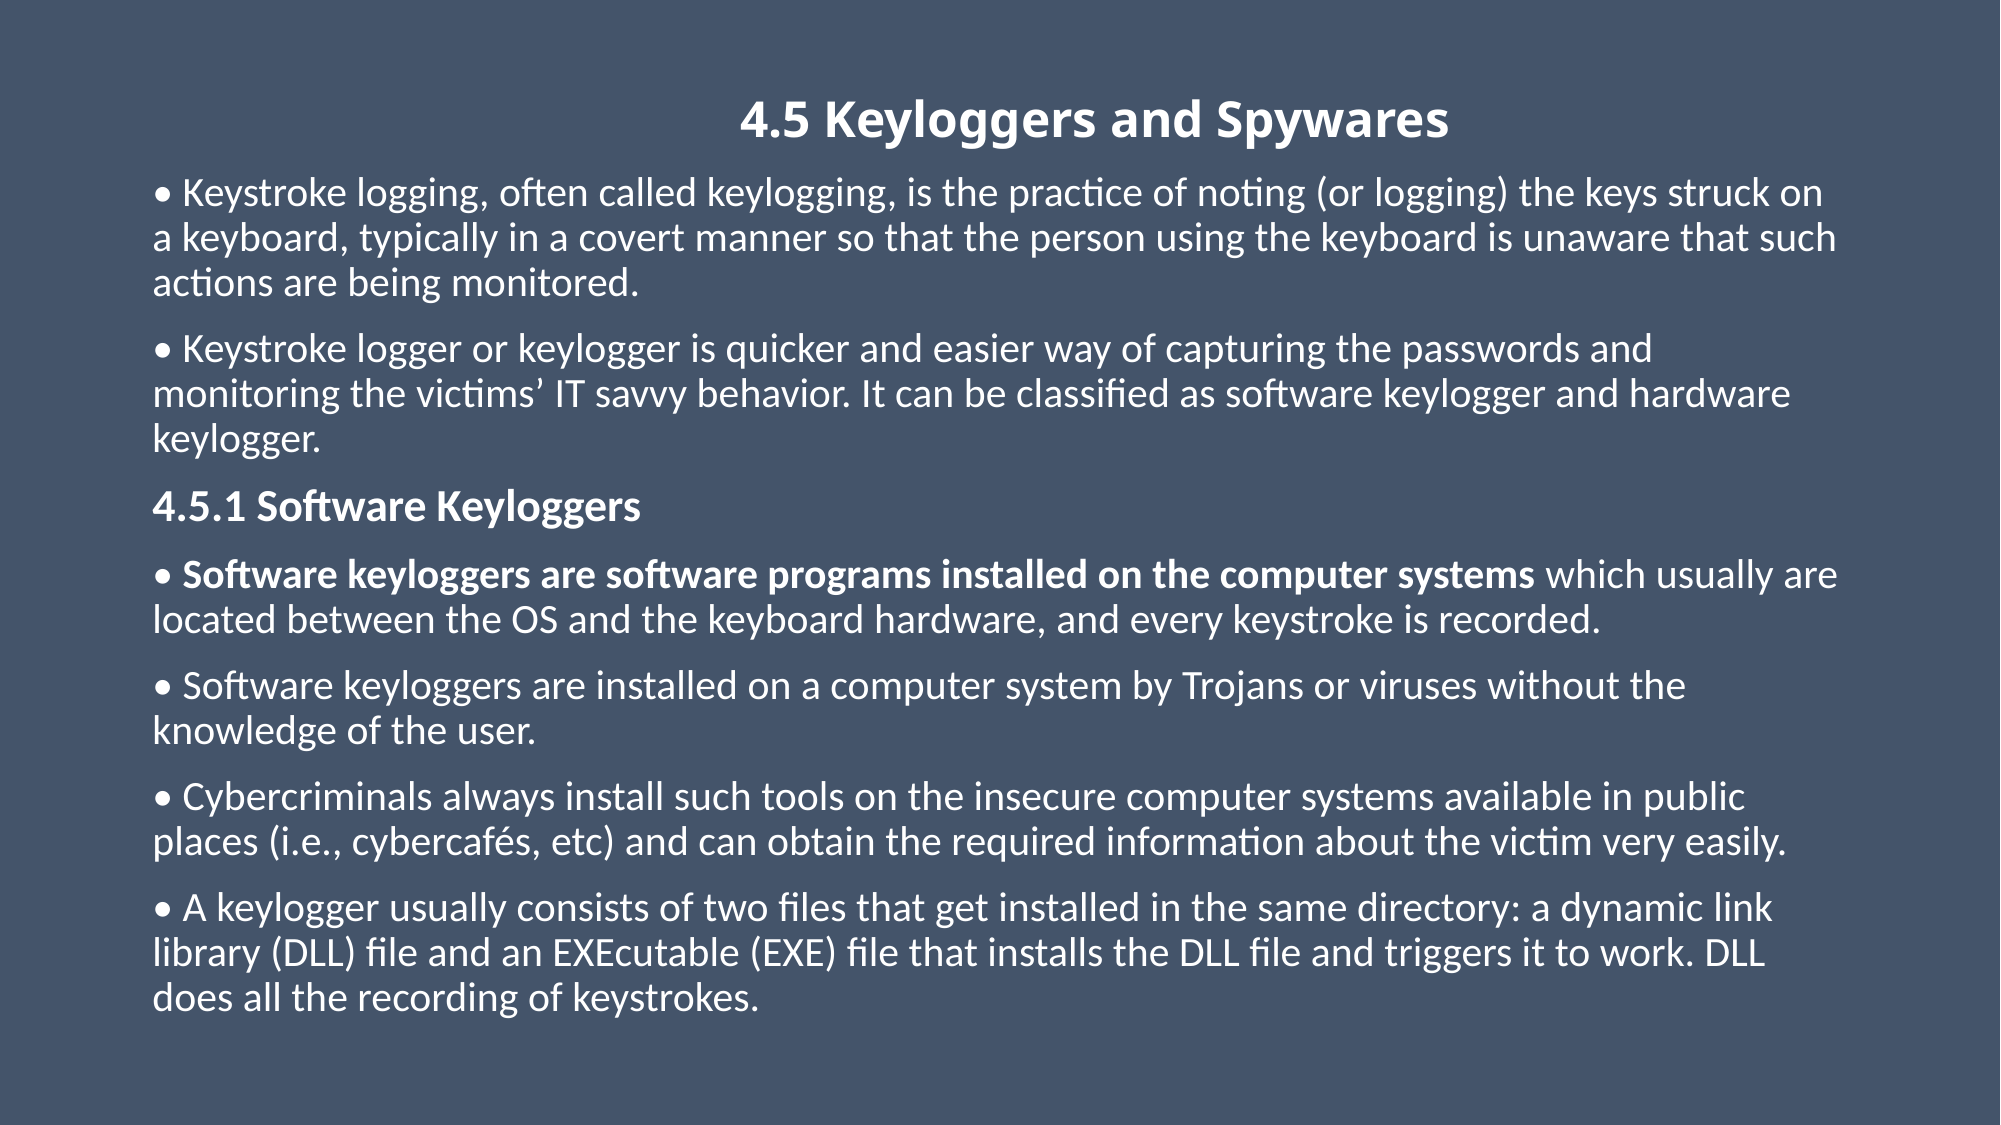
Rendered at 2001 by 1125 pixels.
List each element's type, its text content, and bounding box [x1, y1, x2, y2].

list • Keystroke logging, often called keylogging, is the practice of noting (or logging) the keys struck on a keyboard, typically in a covert manner so that the person using the keyboard is unaware that such actions are being monitored. • Keystroke logger or keylogger is quicker and easier way of capturing the passwords and monitoring the victims’ IT savvy behavior. It can be classified as software keylogger and hardware keylogger. 4.5.1 Software Keyloggers • Software keyloggers are software programs installed on the computer systems which usually are located between the OS and the keyboard hardware, and every keystroke is recorded. • Software keyloggers are installed on a computer system by Trojans or viruses without the knowledge of the user. • Cybercriminals always install such tools on the insecure computer systems available in public places (i.e., cybercafés, etc) and can obtain the required information about the victim very easily. • A keylogger usually consists of two files that get installed in the same directory: a dynamic link library (DLL) file and an EXEcutable (EXE) file that installs the DLL file and triggers it to work. DLL does all the recording of keystrokes. [137, 162, 1863, 1040]
title 4.5 Keyloggers and Spywares [137, 59, 1863, 162]
